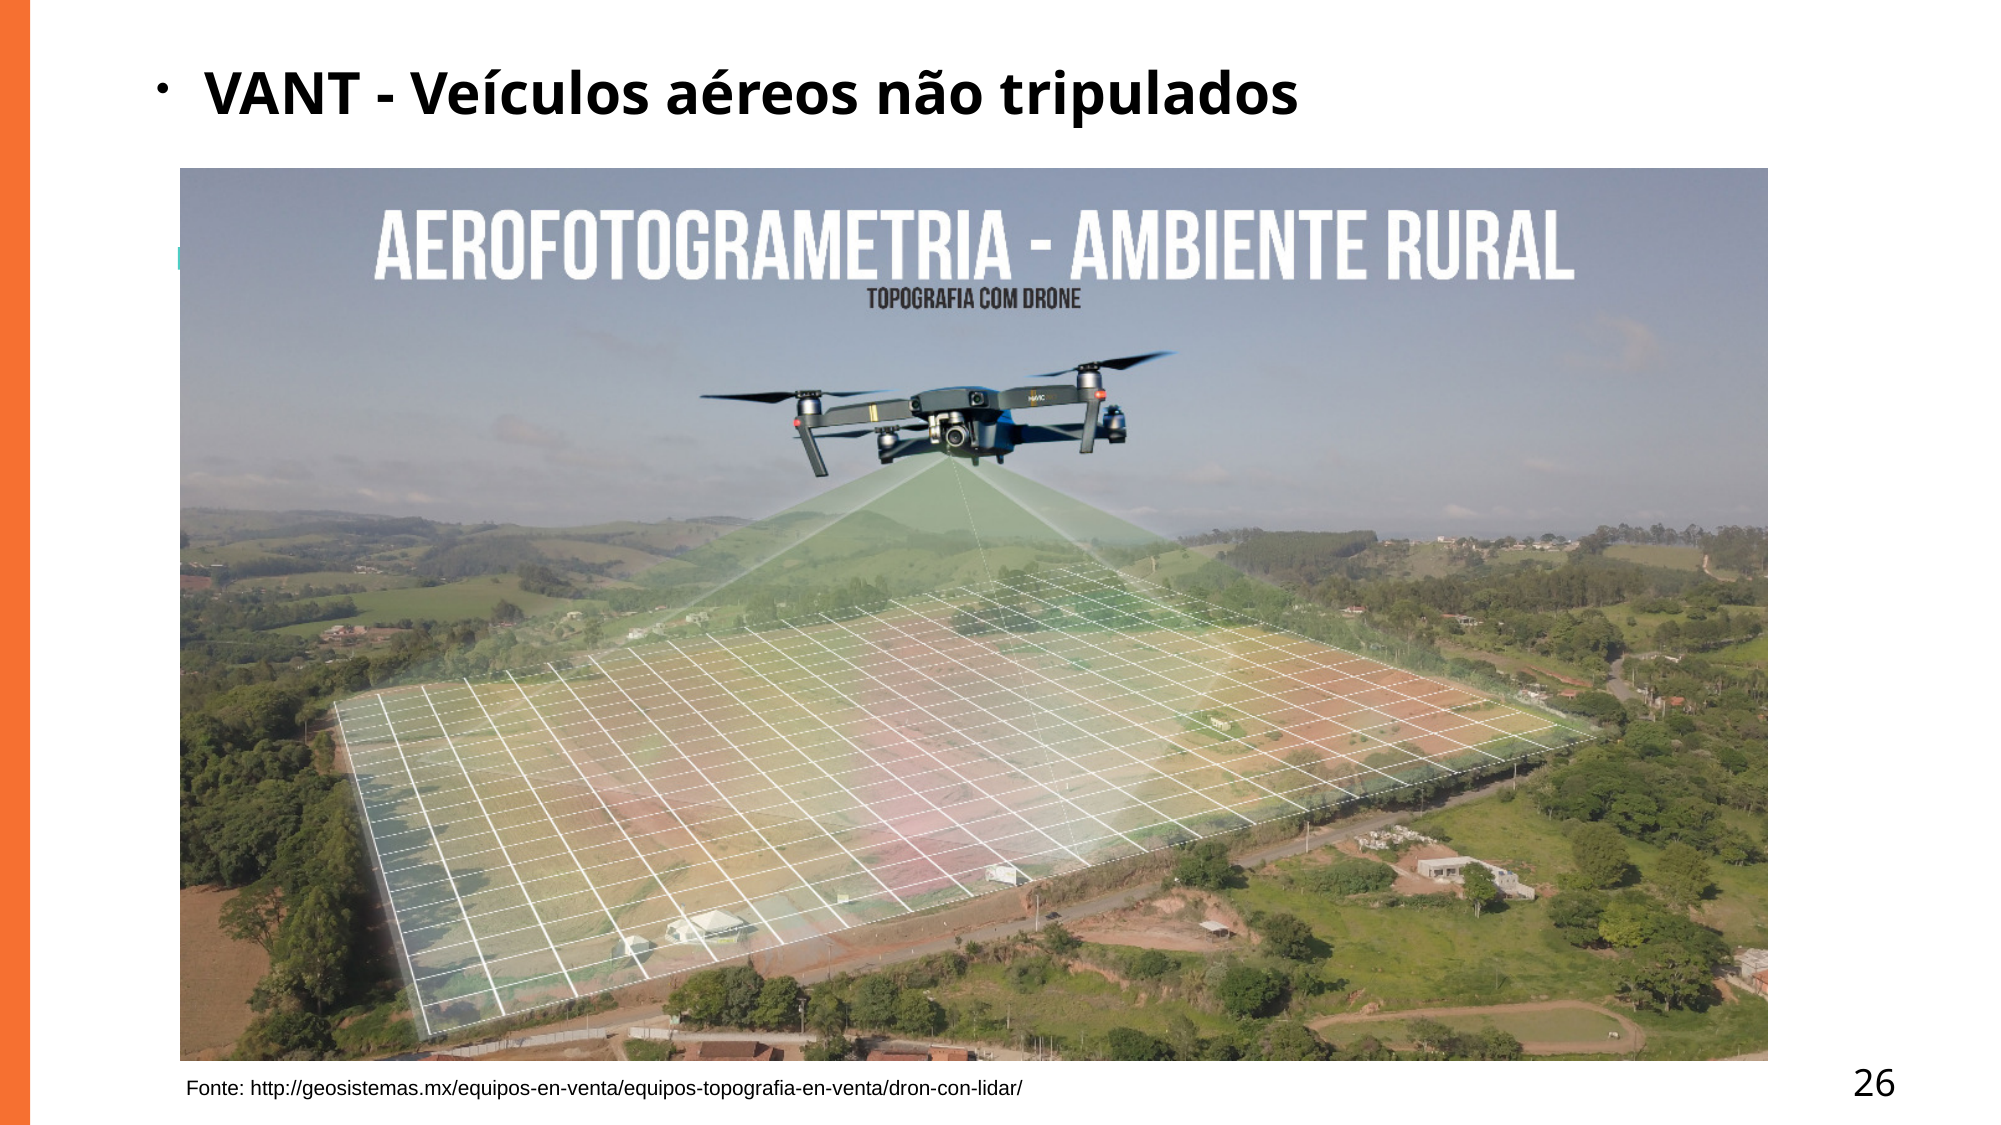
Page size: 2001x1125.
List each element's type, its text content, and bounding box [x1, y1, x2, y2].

text_box <número> [1564, 1054, 1911, 1115]
text_box Fonte: http://geosistemas.mx/equipos-en-venta/equipos-topografia-en-venta/dron-con-lidar/ [171, 1066, 1797, 1107]
picture [180, 168, 1768, 1062]
text_box VANT - Veículos aéreos não tripulados [133, 49, 1724, 175]
